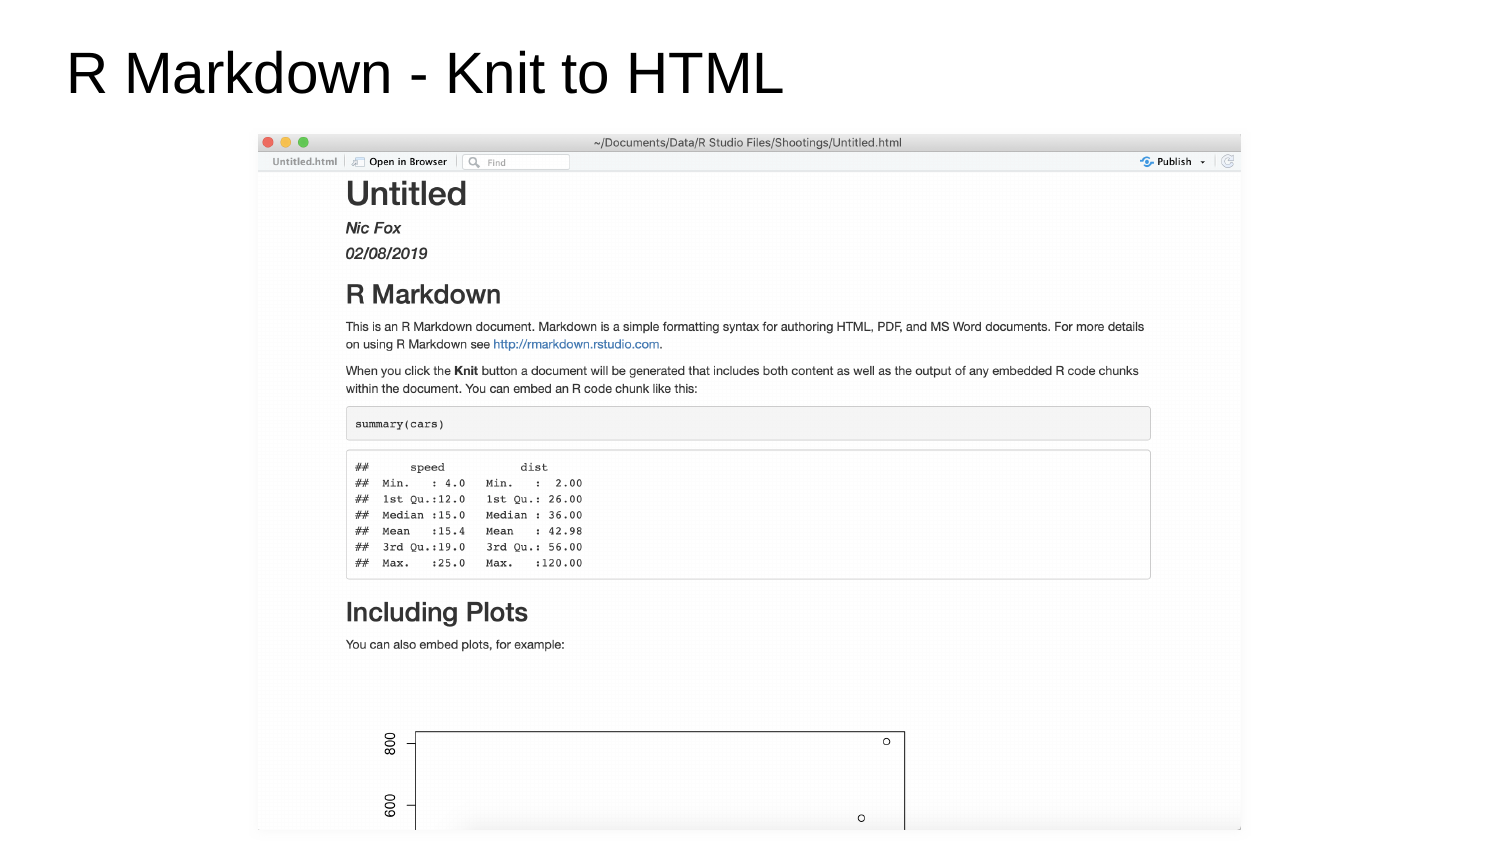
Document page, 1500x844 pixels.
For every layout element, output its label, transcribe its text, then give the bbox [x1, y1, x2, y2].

title R Markdown - Knit to HTML [51, 19, 1449, 114]
picture [258, 134, 1242, 830]
